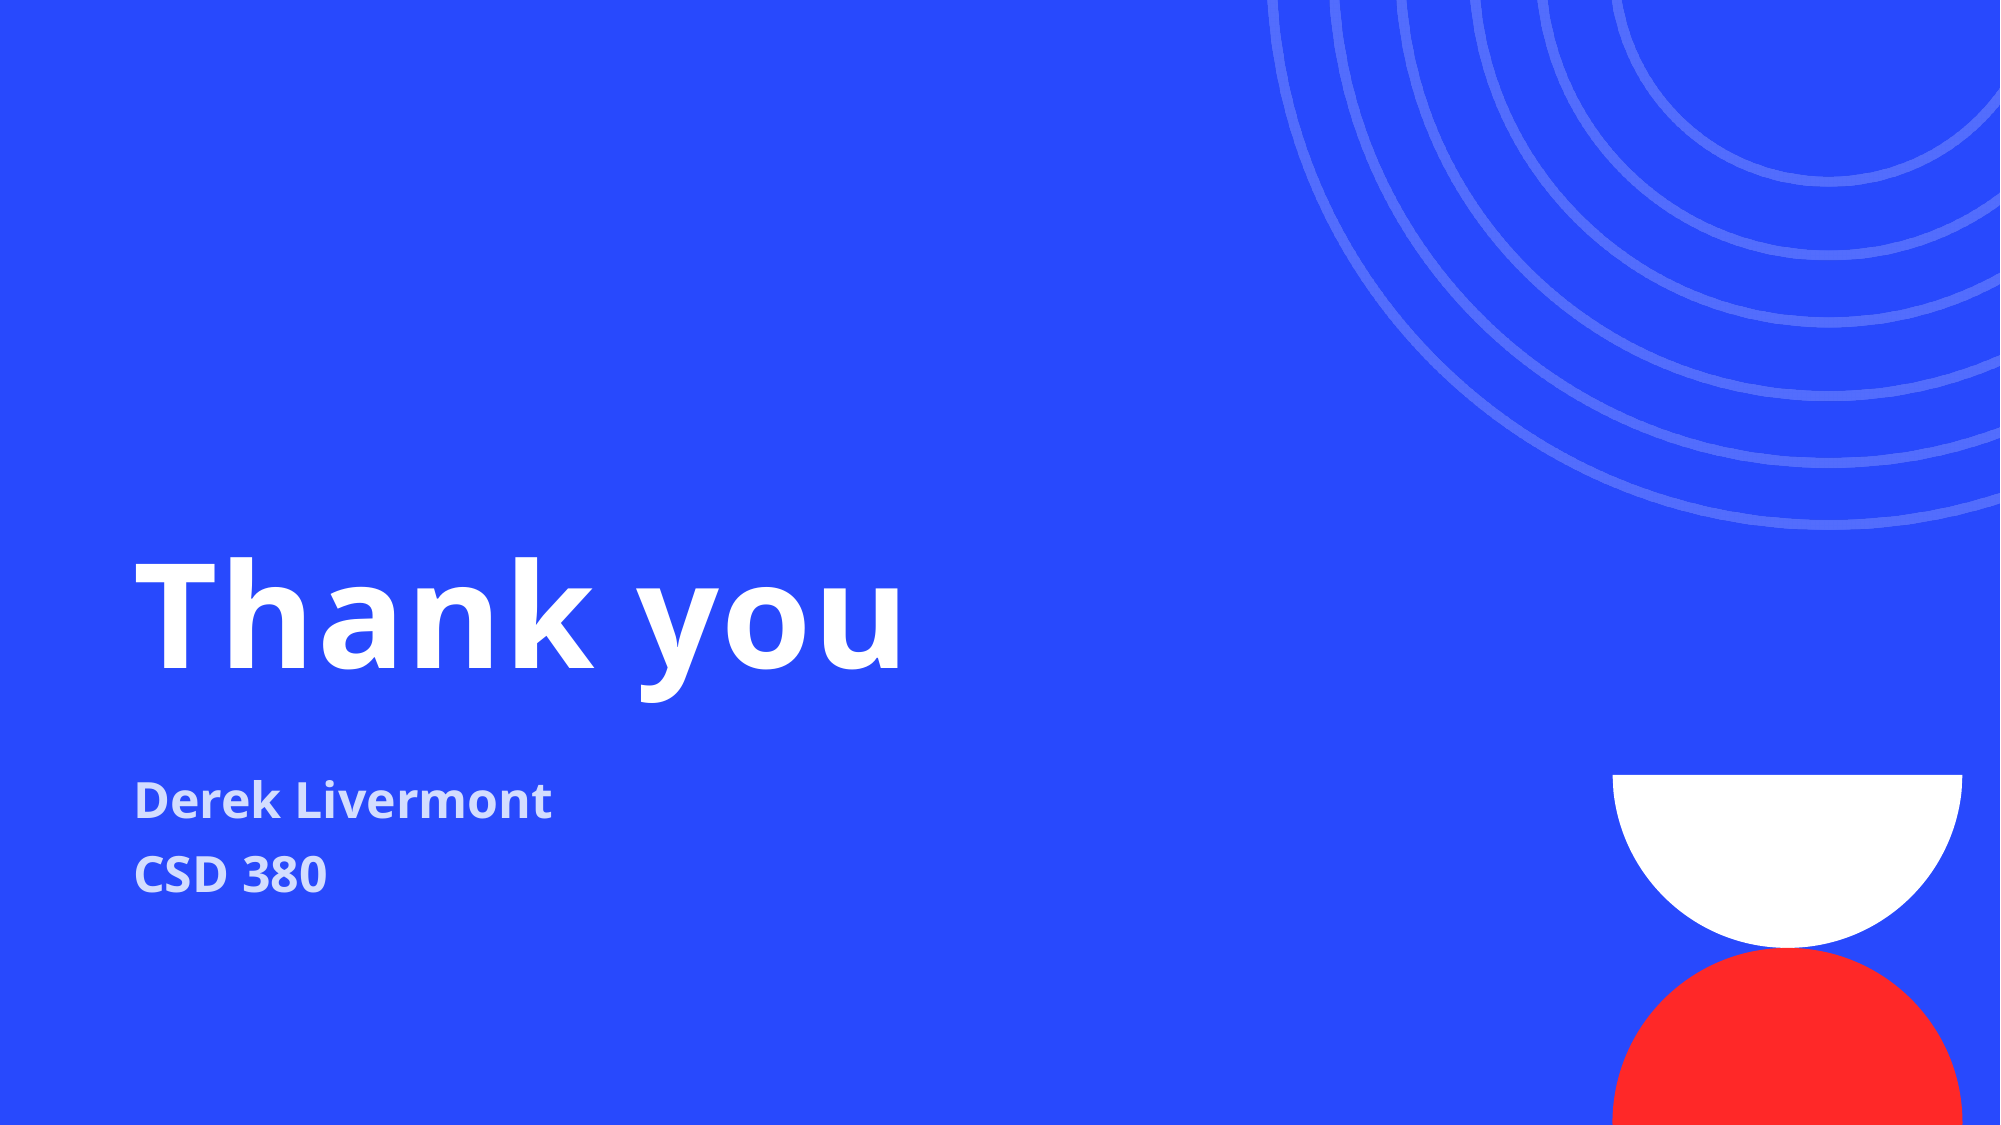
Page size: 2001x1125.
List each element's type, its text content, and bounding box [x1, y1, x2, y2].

subtitle Derek Livermont CSD 380 [133, 774, 1282, 1056]
picture [1266, 0, 2000, 530]
title Thank you [133, 100, 1774, 701]
